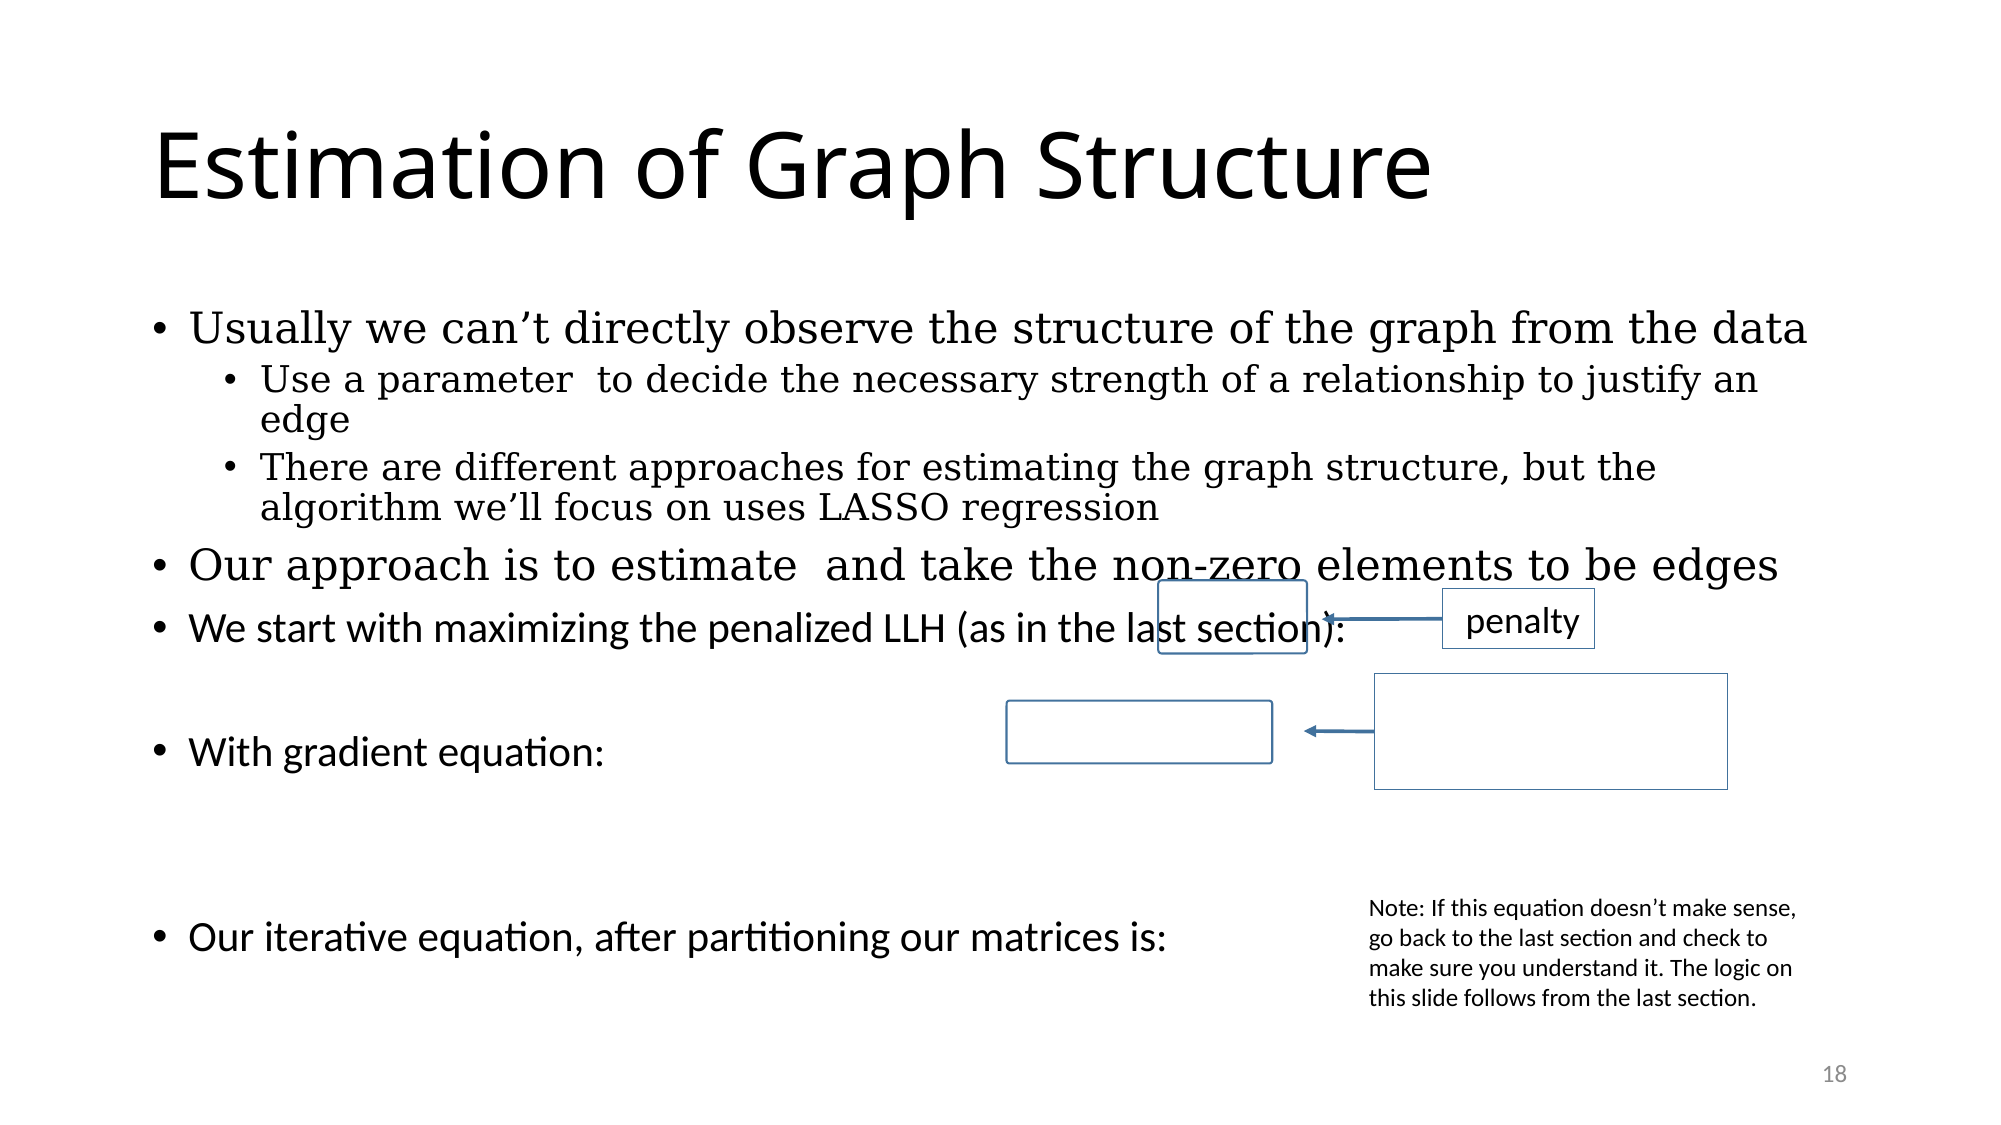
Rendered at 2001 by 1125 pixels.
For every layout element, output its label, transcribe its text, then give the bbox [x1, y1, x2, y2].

slide_number 18 [1412, 1042, 1863, 1103]
title Estimation of Graph Structure [137, 59, 1863, 278]
text_box [1005, 699, 1274, 765]
text_box Note: If this equation doesn’t make sense, go back to the last section and check to make sure you understand it. The logic on this slide follows from the last section. [1353, 883, 1836, 1019]
text_box [1157, 579, 1309, 655]
